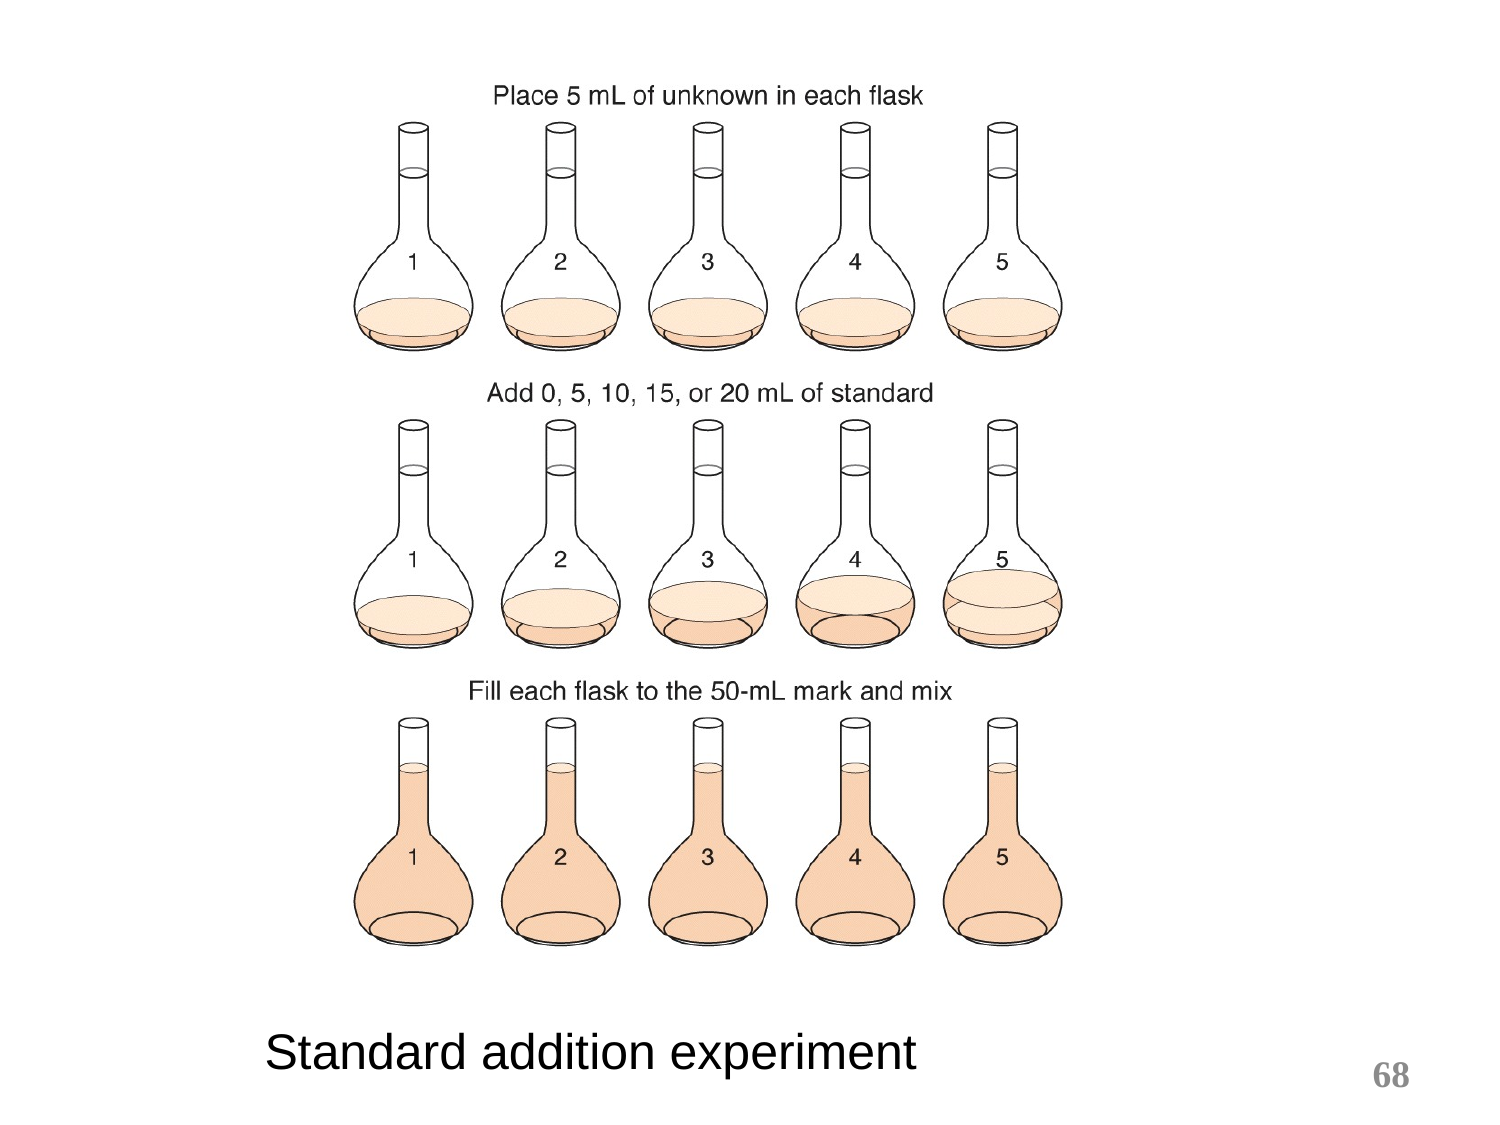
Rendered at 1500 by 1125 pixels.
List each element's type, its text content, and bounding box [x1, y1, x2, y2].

picture [331, 61, 1085, 963]
slide_number 68 [1074, 1042, 1425, 1103]
text_box Standard addition experiment [249, 1012, 1050, 1088]
